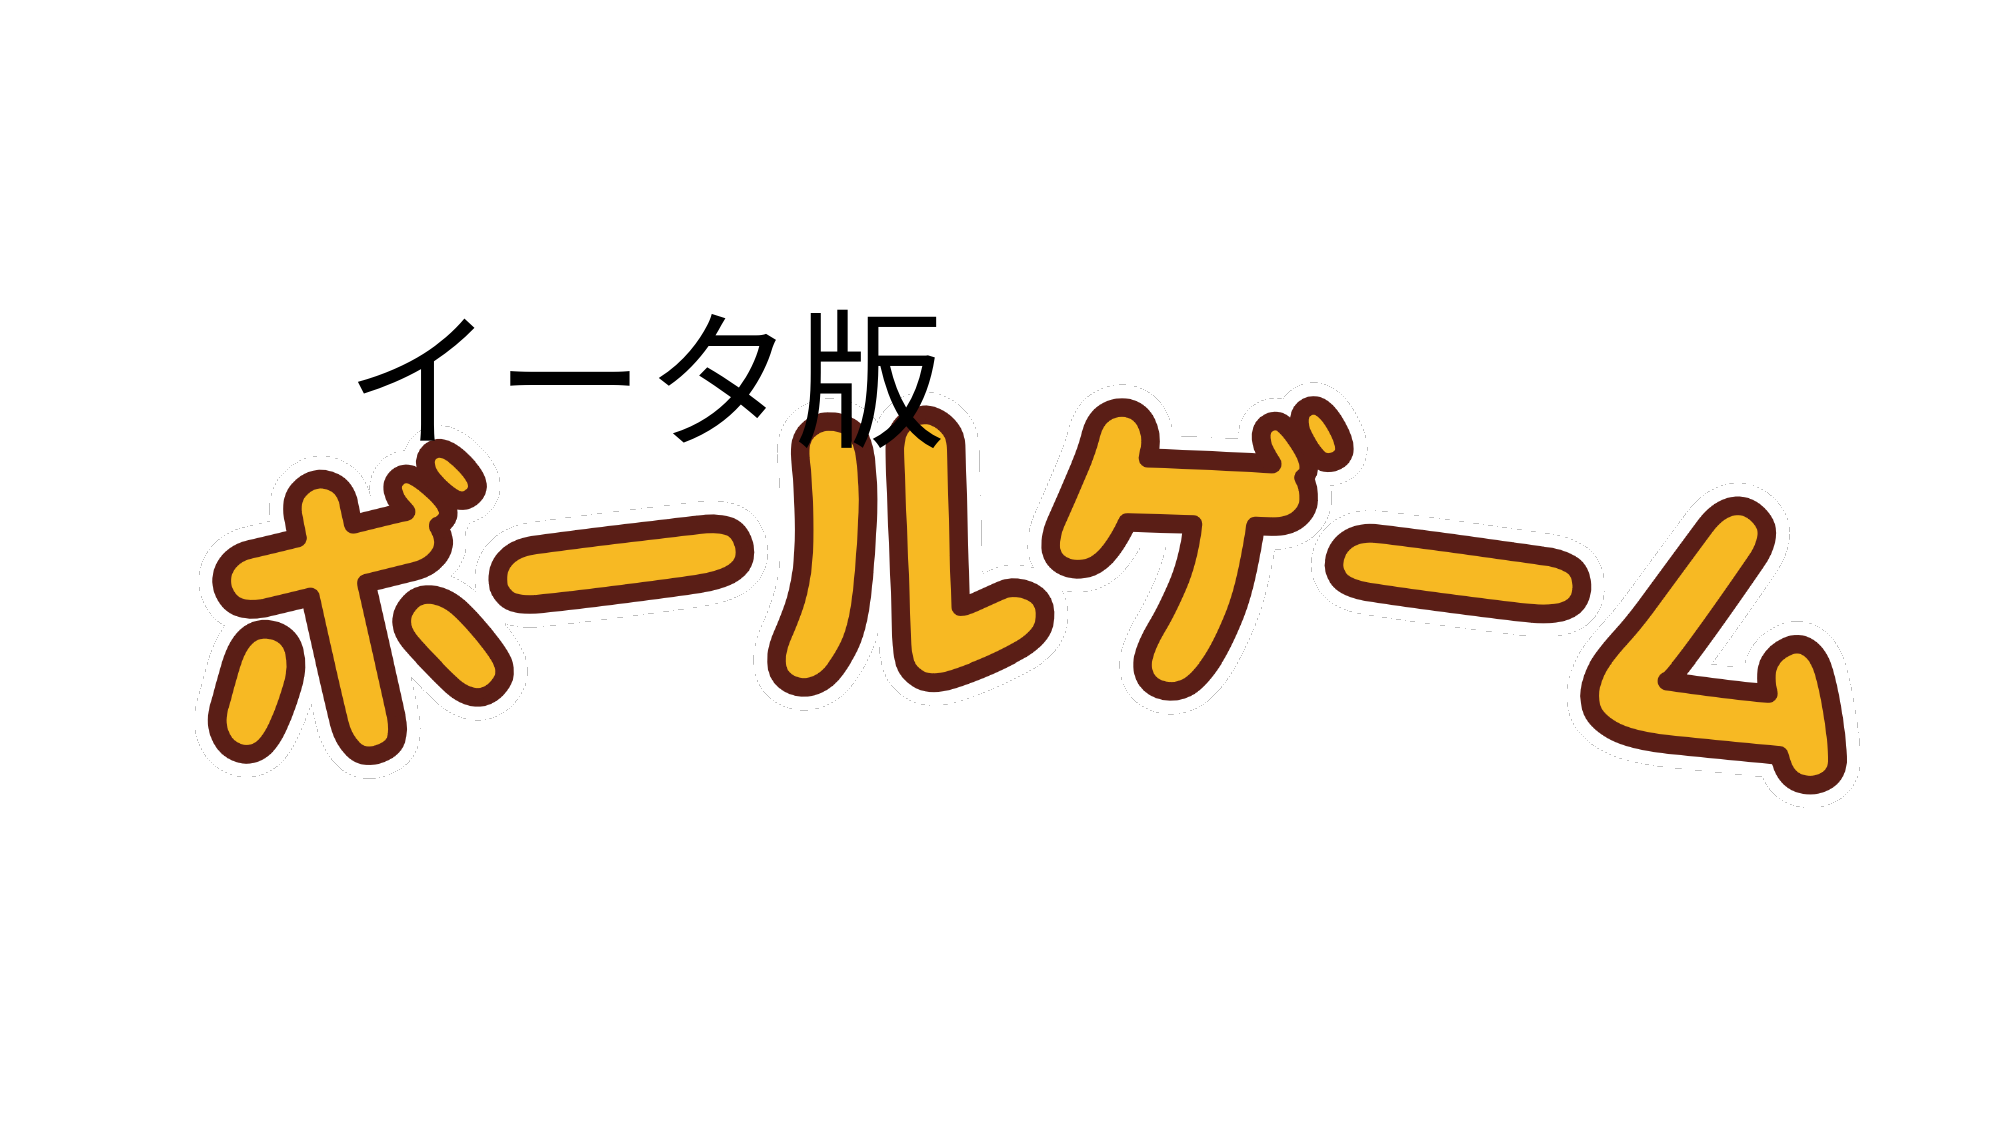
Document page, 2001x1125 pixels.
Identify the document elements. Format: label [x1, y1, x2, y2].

picture [0, 262, 2000, 863]
